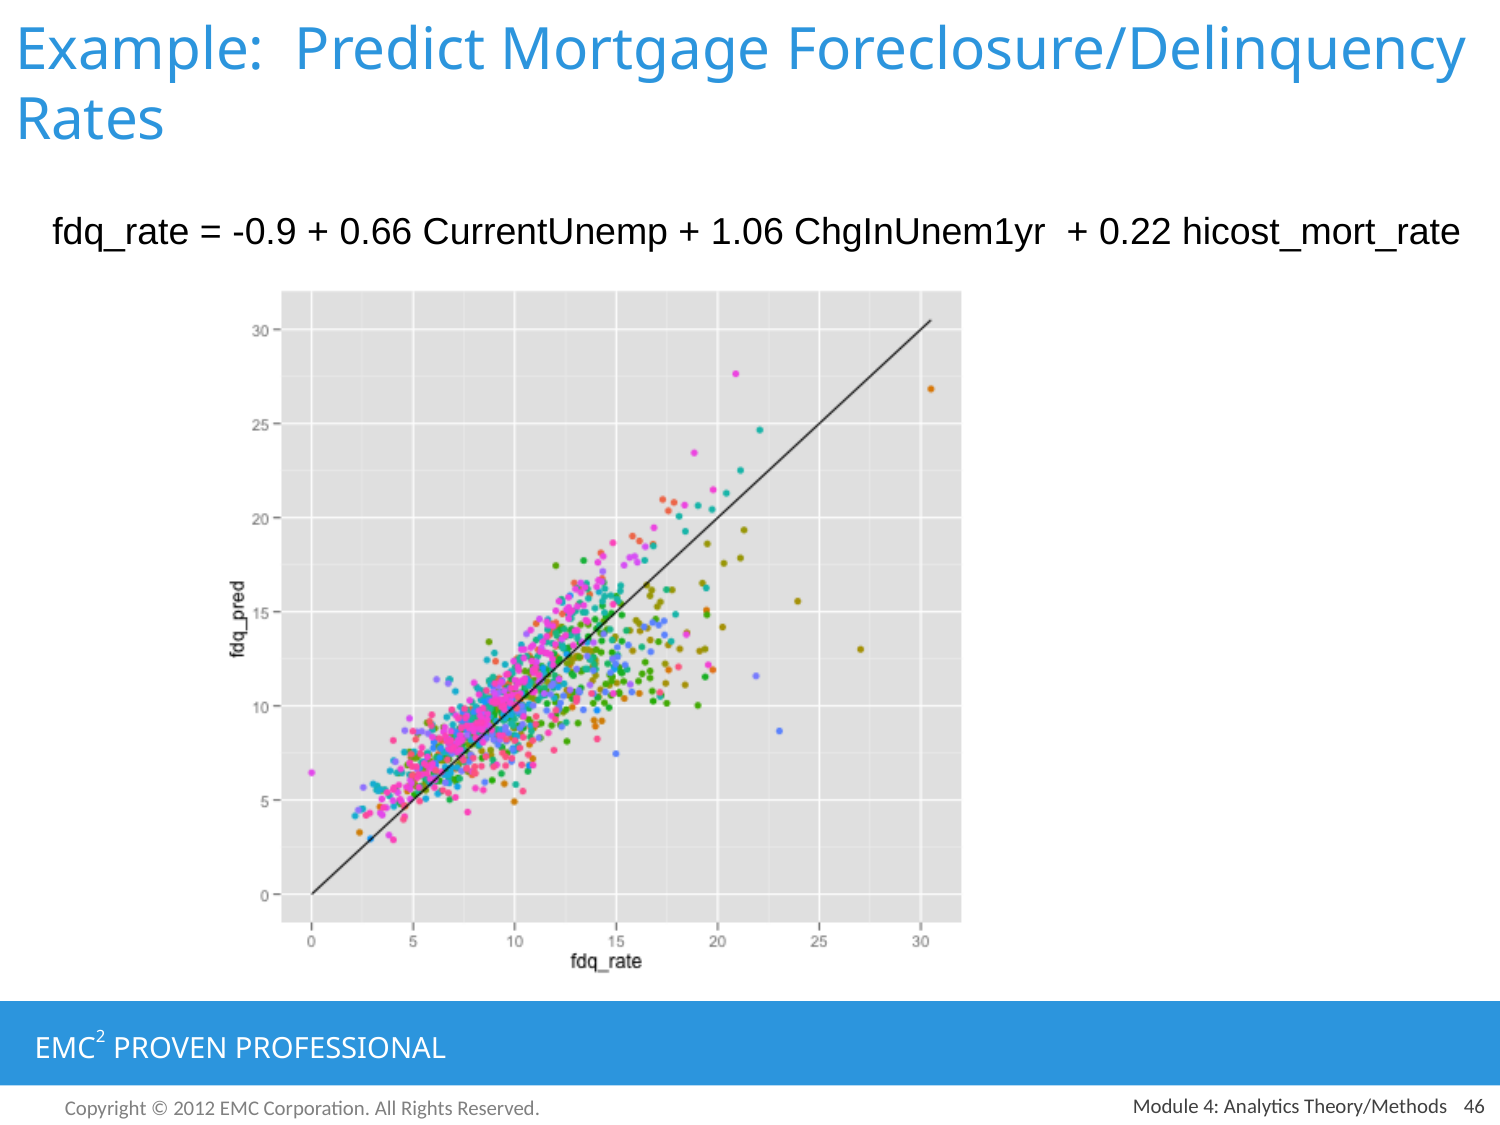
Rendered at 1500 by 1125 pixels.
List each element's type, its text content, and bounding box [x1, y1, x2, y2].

title Example: Predict Mortgage Foreclosure/Delinquency Rates [0, 0, 1500, 163]
text_box fdq_rate = -0.9 + 0.66 CurrentUnemp + 1.06 ChgInUnem1yr + 0.22 hicost_mort_rate [37, 199, 1500, 260]
slide_number 46 [1463, 1087, 1500, 1125]
footer Module 4: Analytics Theory/Methods [774, 1087, 1463, 1125]
picture [212, 262, 973, 991]
